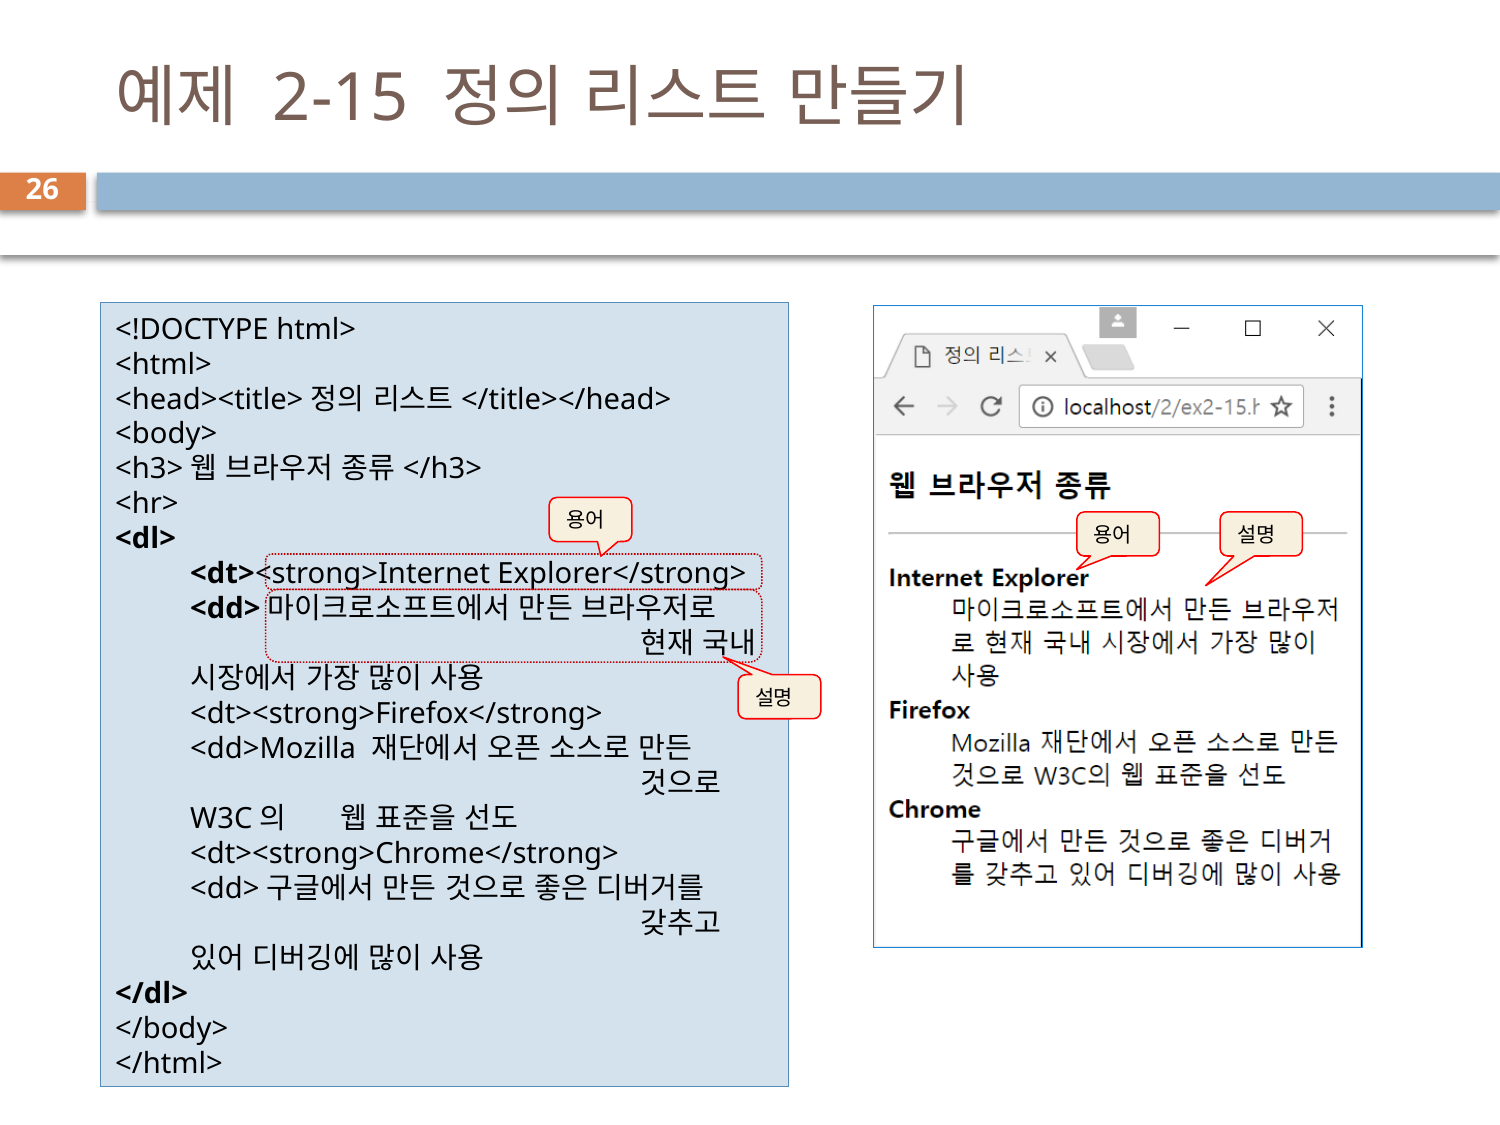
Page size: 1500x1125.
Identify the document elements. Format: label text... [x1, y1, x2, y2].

title 예제 2-15 정의 리스트 만들기 [100, 37, 1438, 149]
text_box [264, 587, 764, 664]
text_box <!DOCTYPE html> <html> <head><title>정의 리스트</title></head> <body> <h3>웹 브라우저 종류</h3> <hr> <dl> <dt><strong>Internet Explorer</strong> <dd>마이크로소프트에서 만든 브라우저로 현재 국내 시장에서 가장 많이 사용 <dt><strong>Firefox</strong> <dd>Mozilla 재단에서 오픈 소스로 만든 것으로 W3C의 웹 표준을 선도 <dt><strong>Chrome</strong> <dd>구글에서 만든 것으로 좋은 디버거를 갖추고 있어 디버깅에 많이 사용 </dl> </body> </html> [100, 302, 789, 1087]
slide_number 26 [0, 170, 87, 211]
picture [872, 304, 1364, 948]
text_box 설명 [722, 656, 821, 719]
text_box 용어 [549, 497, 632, 557]
text_box [264, 552, 764, 591]
